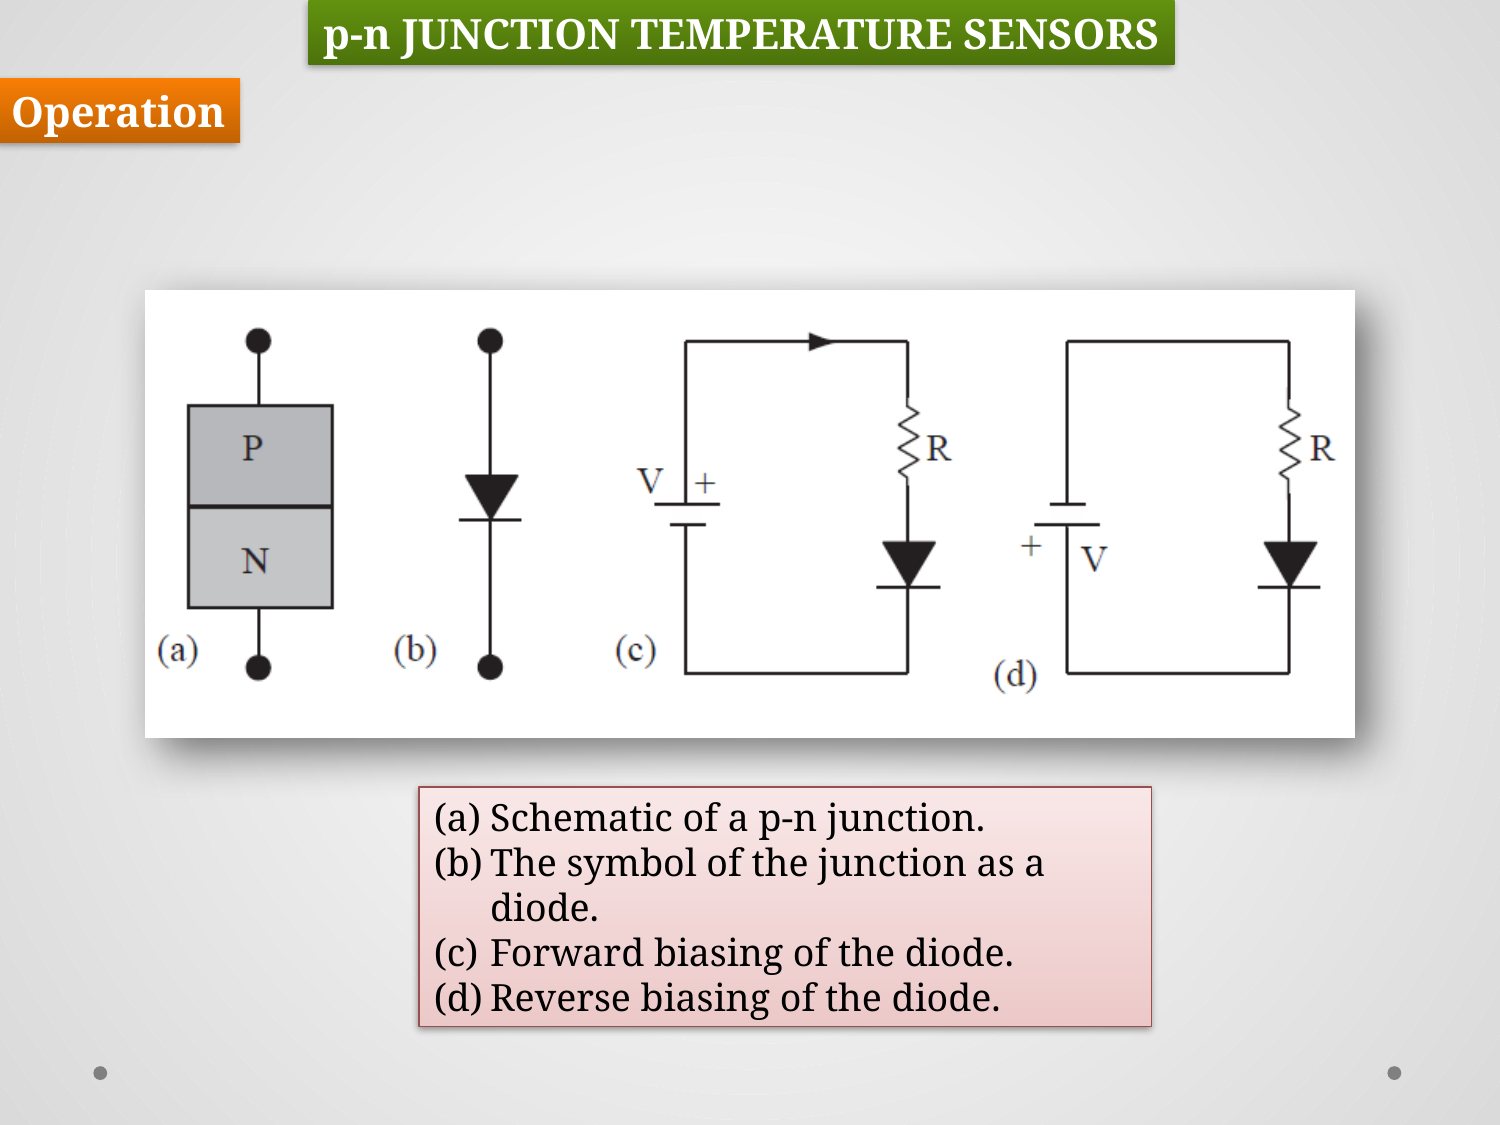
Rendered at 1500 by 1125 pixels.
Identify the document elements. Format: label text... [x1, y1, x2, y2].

text_box Schematic of a p-n junction. The symbol of the junction as a diode. Forward biasing of the diode. Reverse biasing of the diode. [418, 786, 1152, 1027]
text_box Operation [0, 78, 241, 143]
picture [145, 290, 1355, 738]
text_box p-n JUNCTION TEMPERATURE SENSORS [308, 0, 1175, 65]
